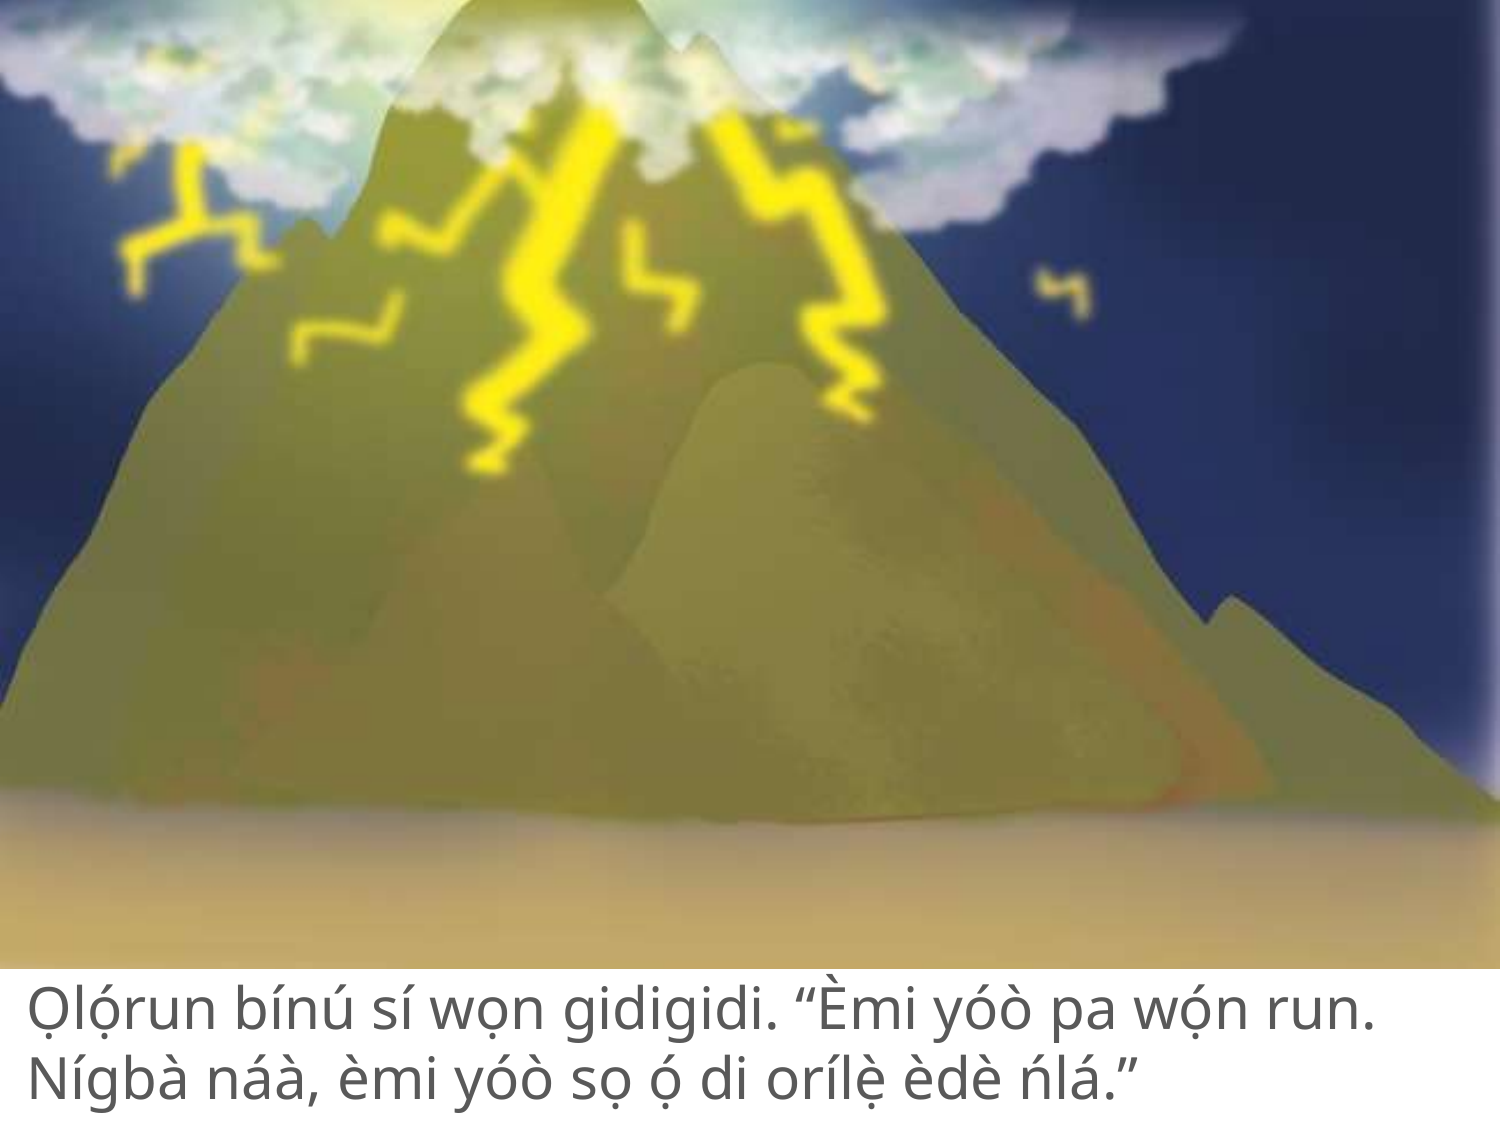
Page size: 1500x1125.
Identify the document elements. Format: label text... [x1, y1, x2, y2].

text_box Ọlọ́run bínú sí wọn gidigidi. “Èmi yóò pa wọ́n run. Nígbà náà, èmi yóò sọ ọ́ di orílẹ̀ èdè ńlá.” [11, 975, 1498, 1119]
picture [0, 0, 1500, 969]
